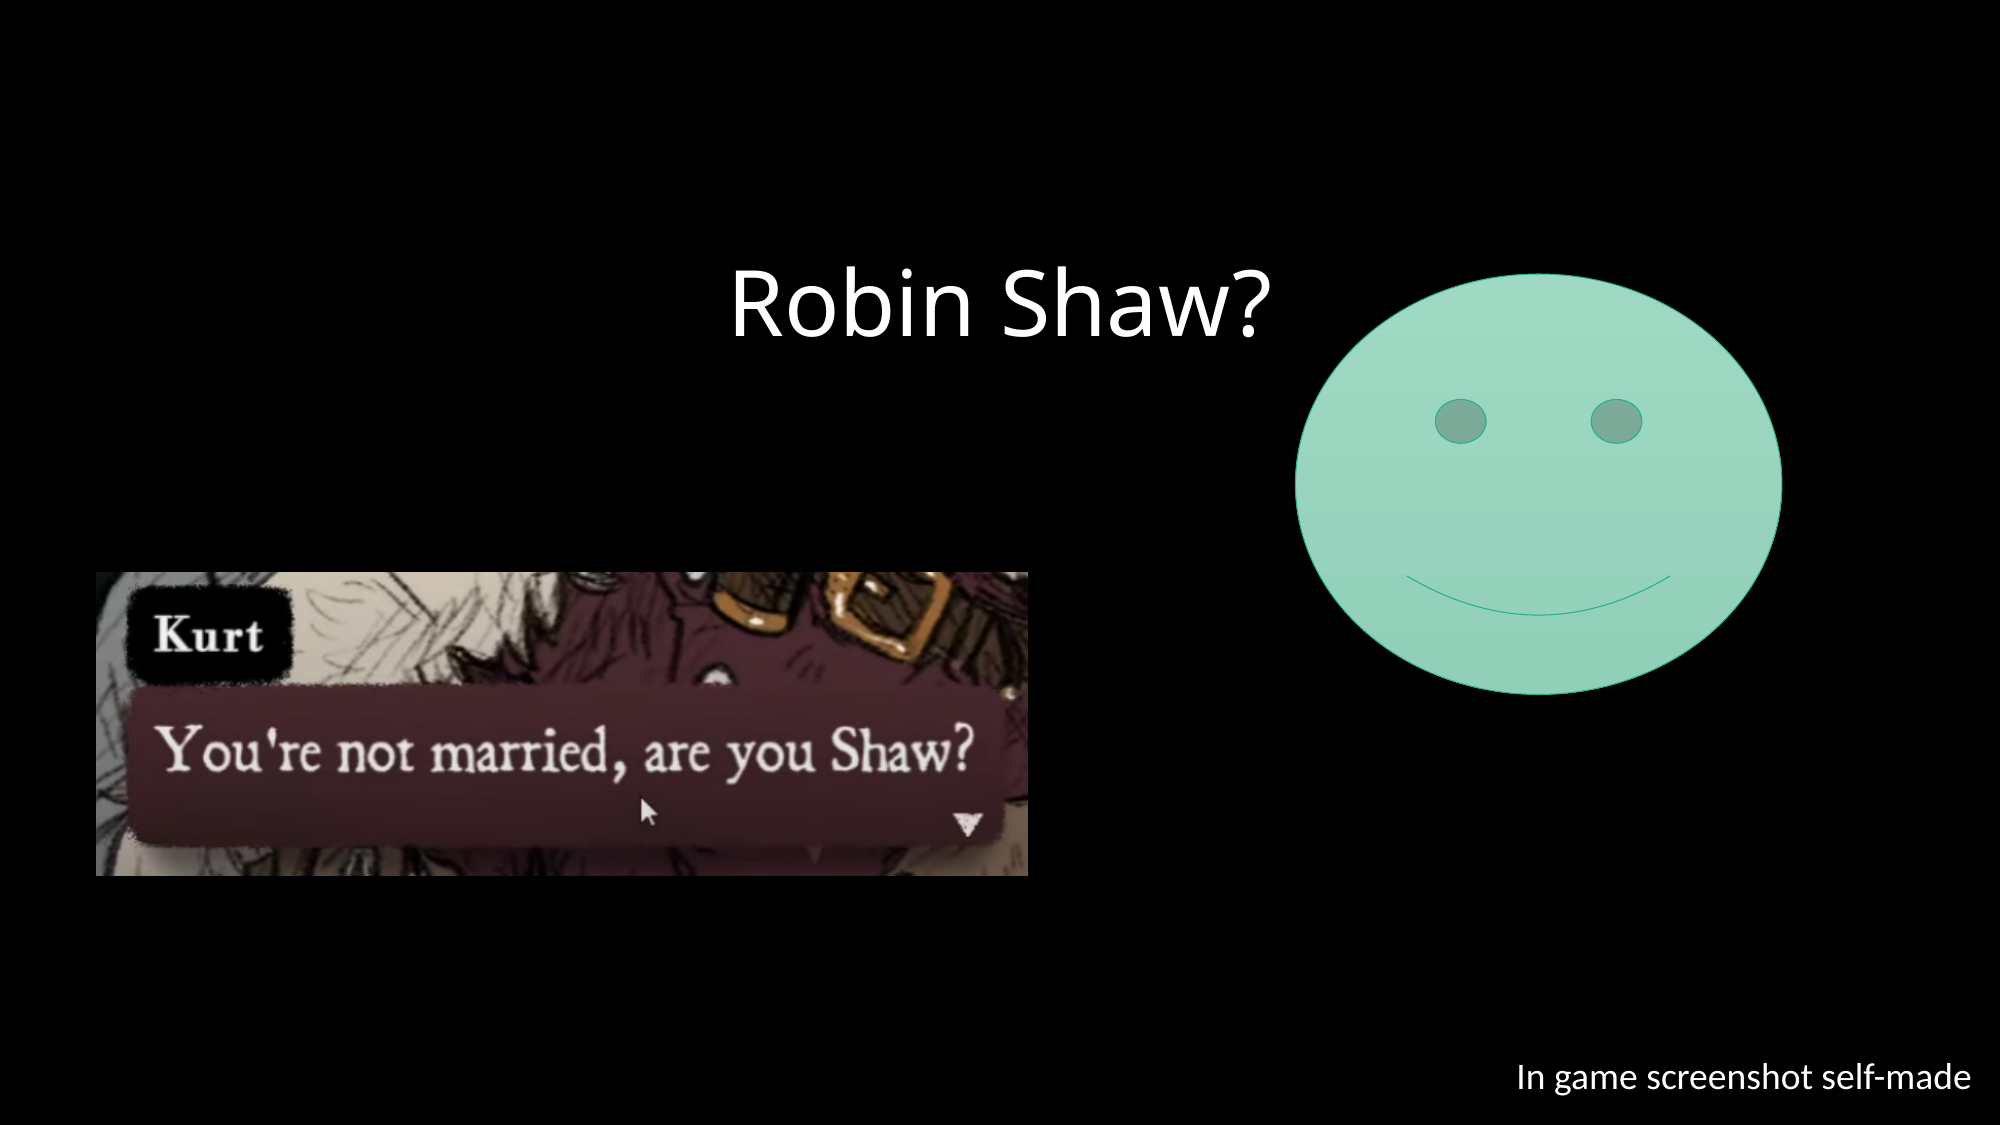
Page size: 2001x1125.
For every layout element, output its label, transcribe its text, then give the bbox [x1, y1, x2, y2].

title Robin Shaw? [137, 197, 1863, 416]
text_box In game screenshot self-made [1501, 1044, 1991, 1105]
text_box [1294, 273, 1783, 696]
picture [96, 572, 1028, 876]
